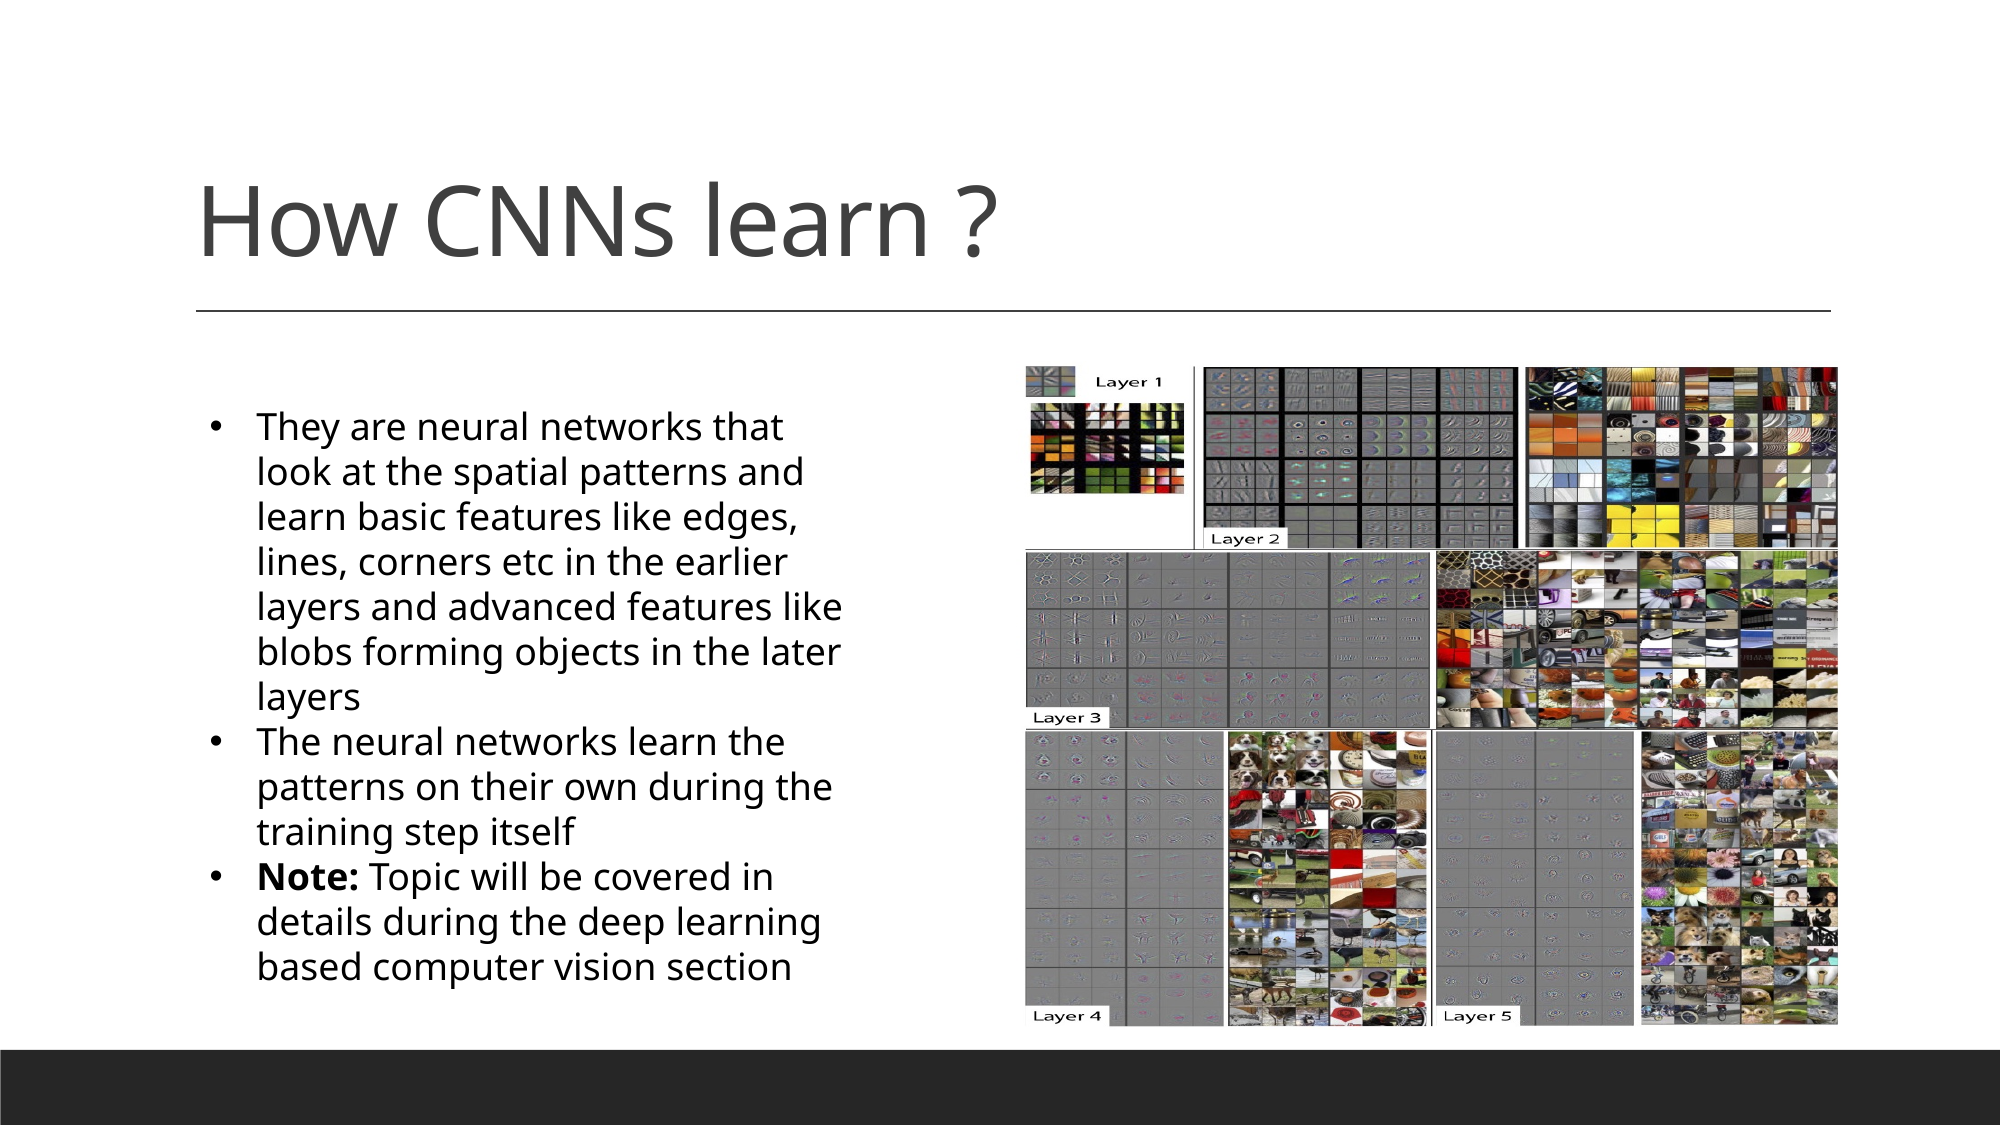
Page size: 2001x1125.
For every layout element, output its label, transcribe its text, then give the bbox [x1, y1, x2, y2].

text_box They are neural networks that look at the spatial patterns and learn basic features like edges, lines, corners etc in the earlier layers and advanced features like blobs forming objects in the later layers The neural networks learn the patterns on their own during the training step itself Note: Topic will be covered in details during the deep learning based computer vision section [194, 395, 874, 1041]
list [1015, 360, 1847, 1031]
title How CNNs learn ? [180, 47, 1830, 285]
